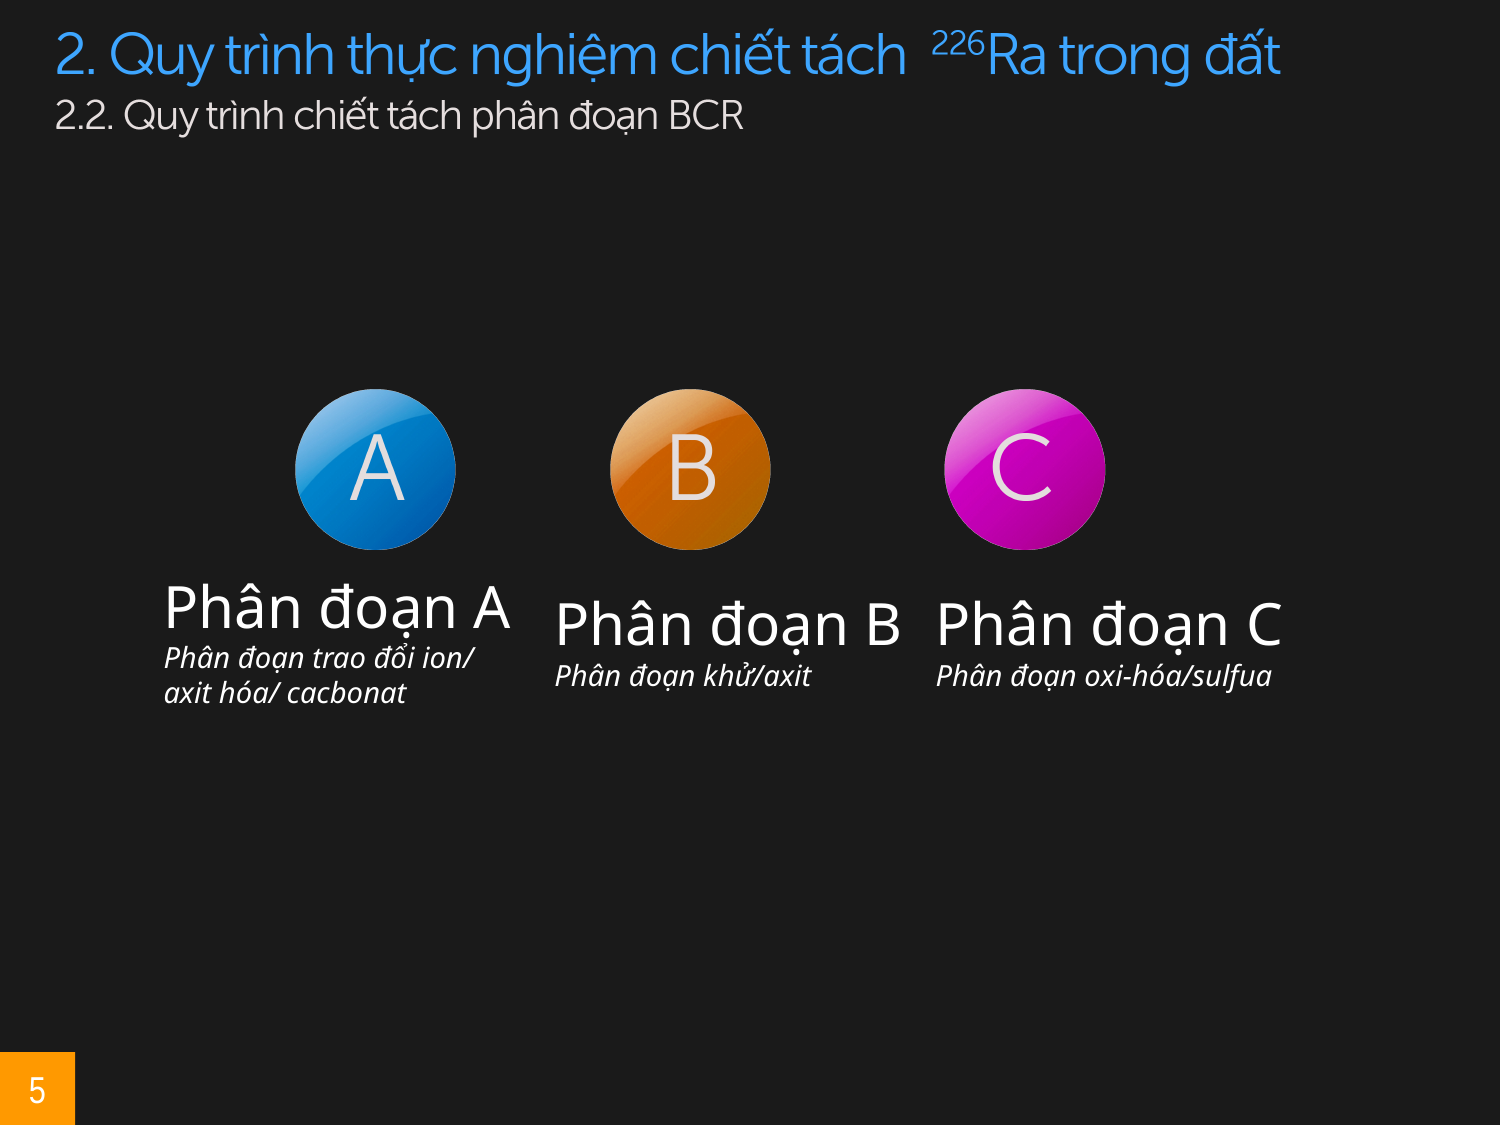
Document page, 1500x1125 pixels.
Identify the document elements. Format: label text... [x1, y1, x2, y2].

text_box Phân đoạn A Phân đoạn trao đổi ion/ axit hóa/ cacbonat [148, 562, 600, 718]
text_box 5 [0, 1051, 76, 1125]
picture [0, 0, 1500, 1125]
text_box Phân đoạn B Phân đoạn khử/axit [539, 580, 920, 700]
text_box Phân đoạn C Phân đoạn oxi-hóa/sulfua [920, 580, 1463, 700]
